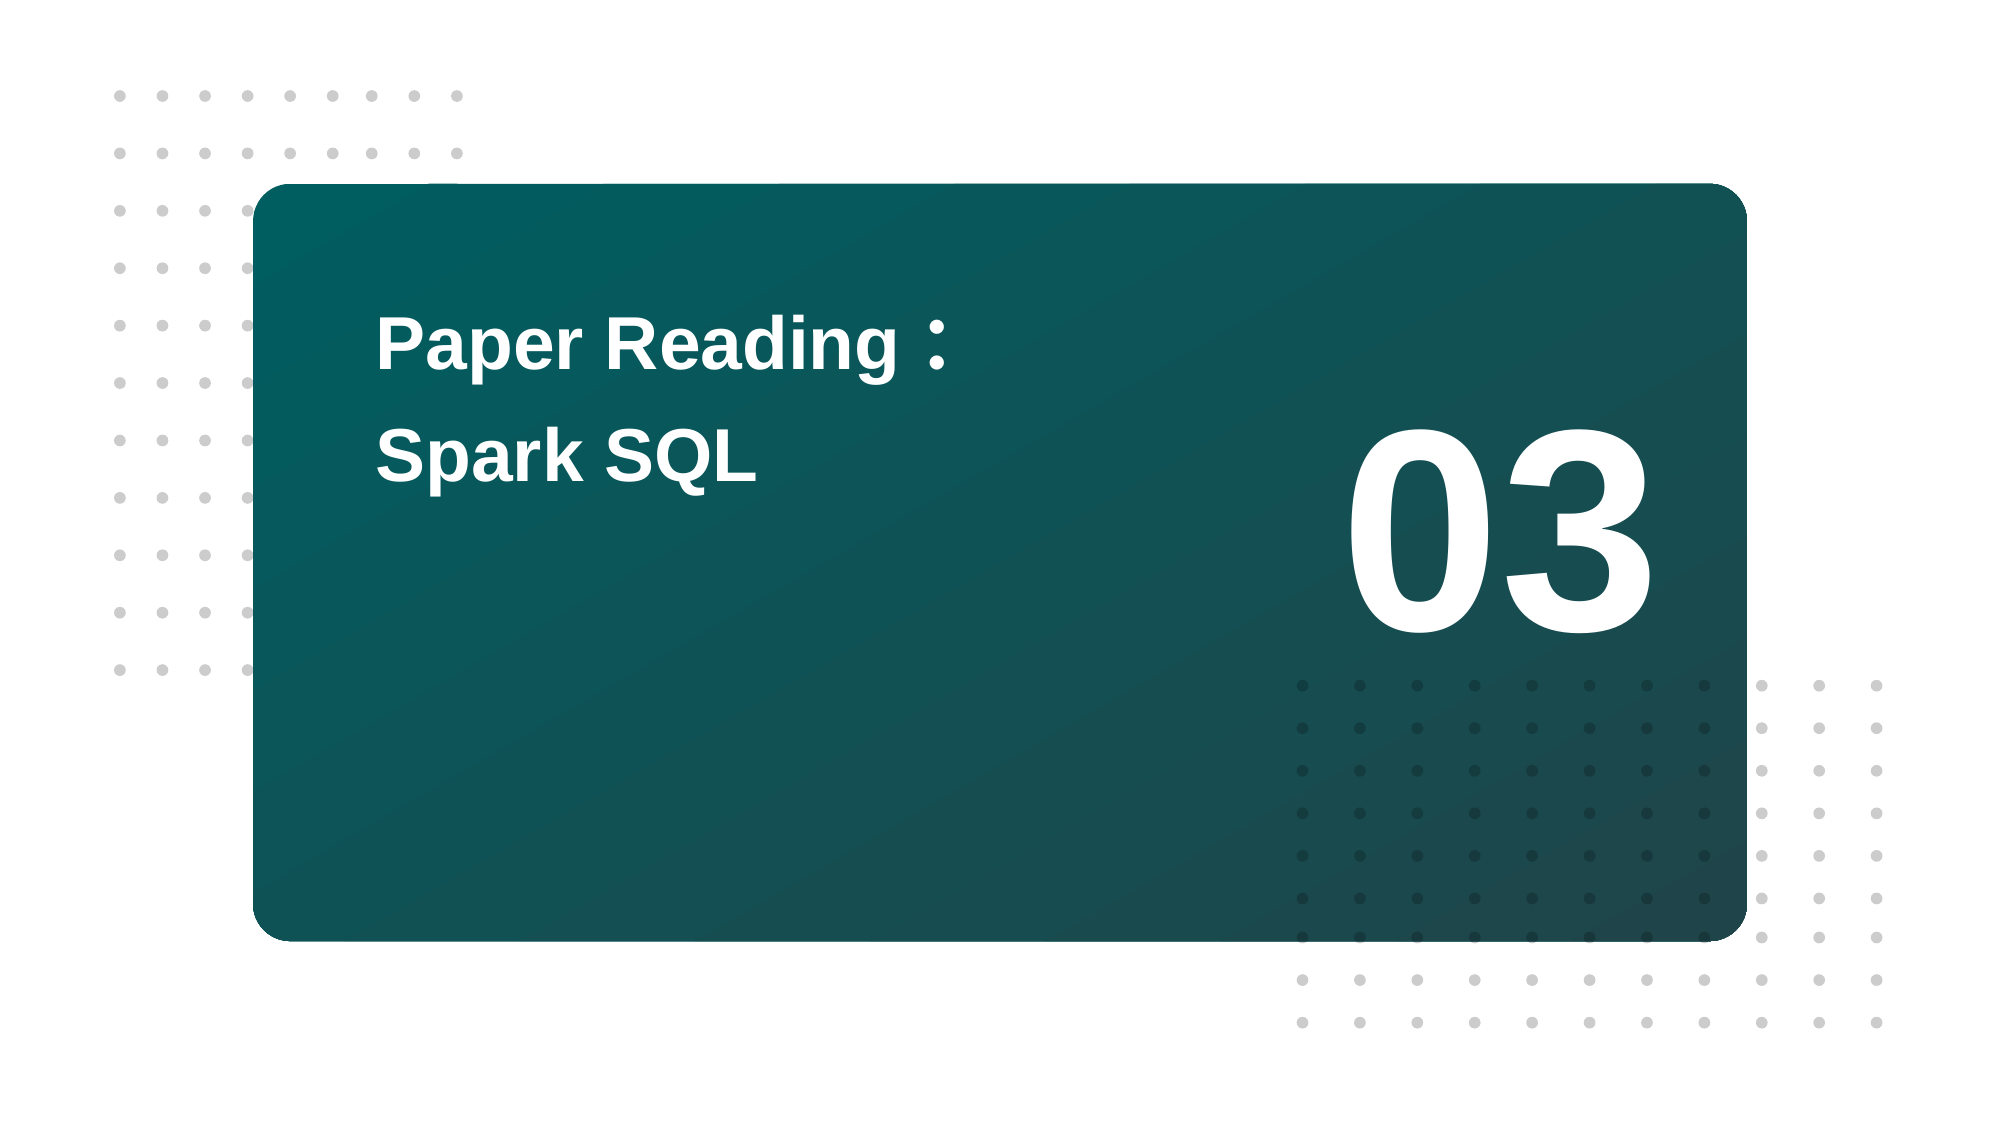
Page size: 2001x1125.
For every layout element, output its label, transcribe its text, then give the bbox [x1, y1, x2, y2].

text_box Paper Reading： Spark SQL [360, 264, 1106, 504]
text_box 03 [1340, 256, 1661, 688]
